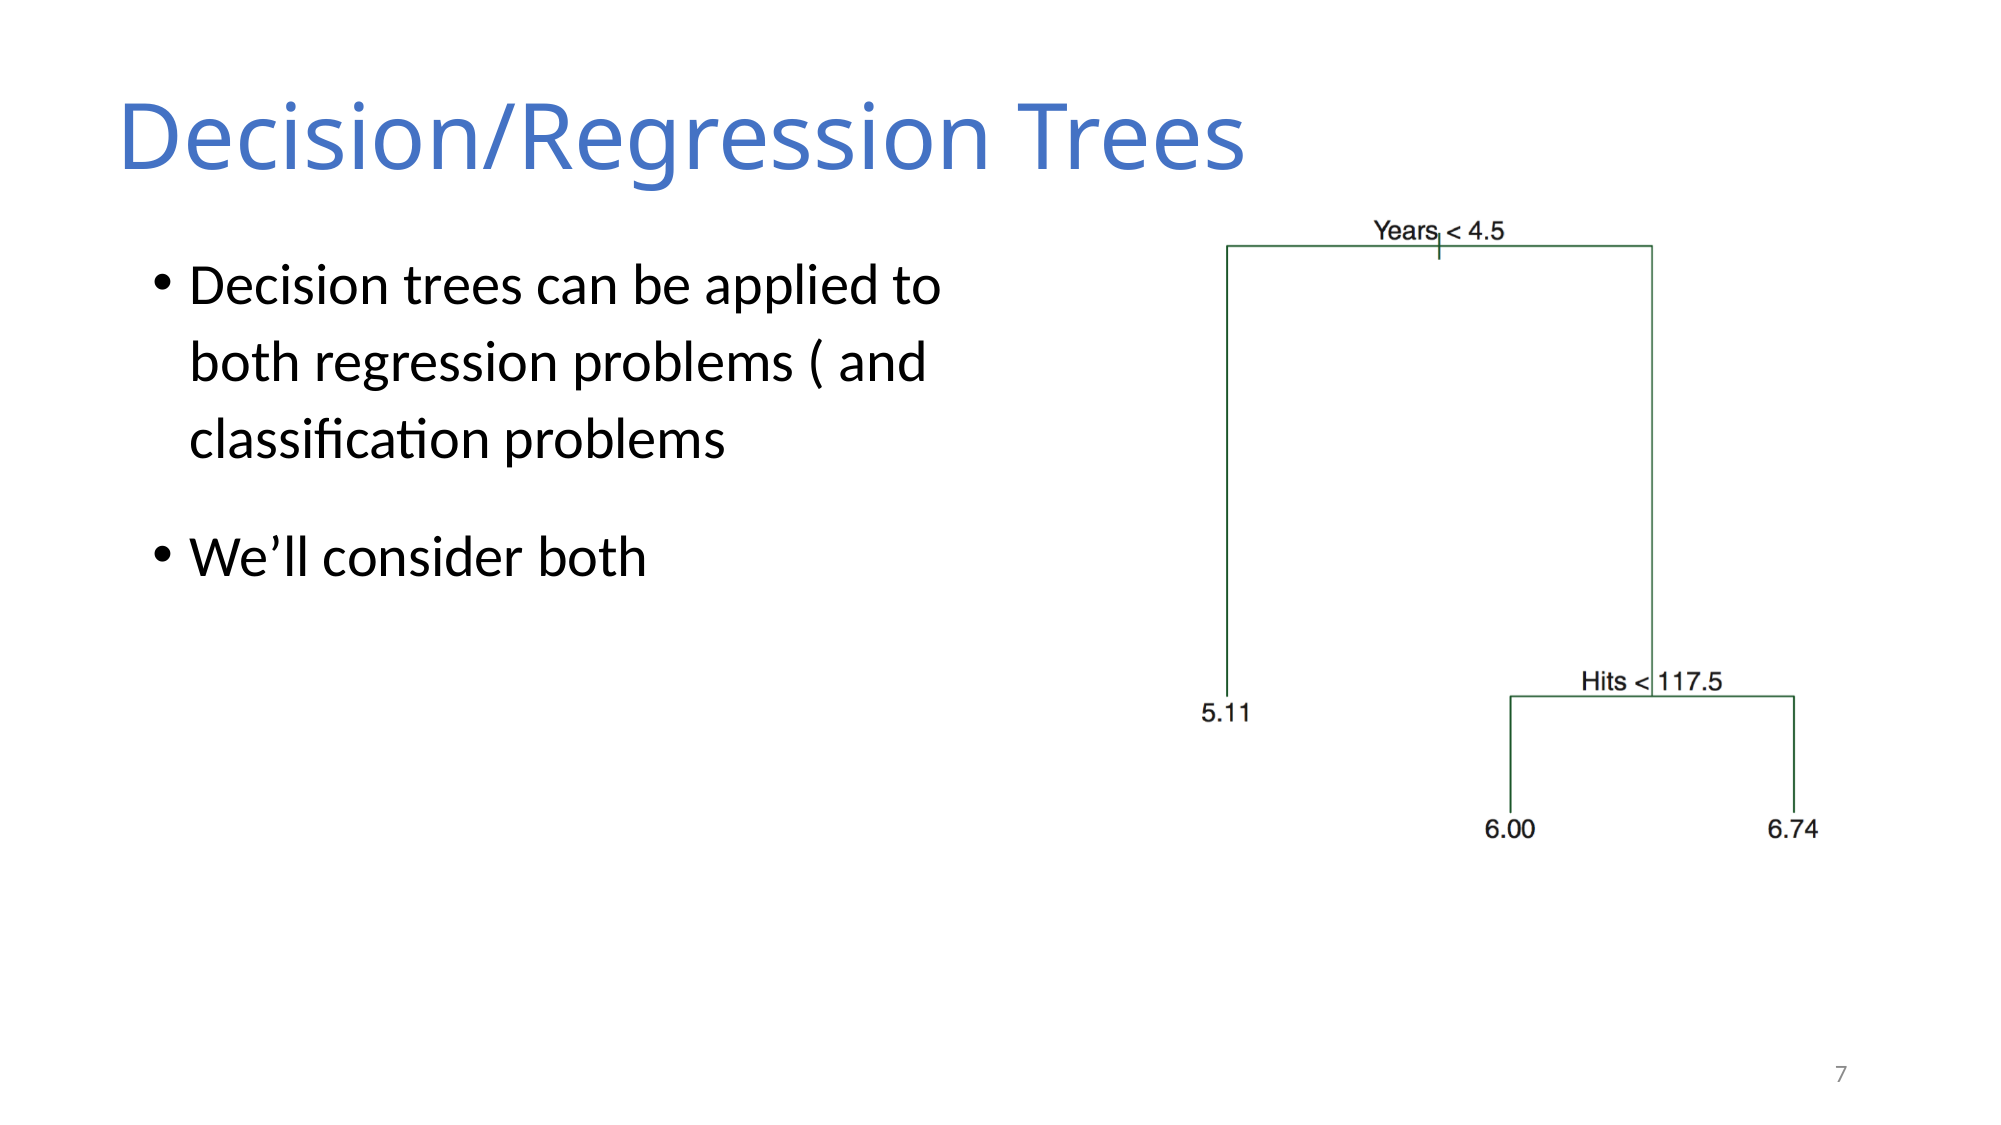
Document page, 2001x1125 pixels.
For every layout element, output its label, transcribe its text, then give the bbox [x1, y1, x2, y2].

slide_number 7 [1412, 1042, 1863, 1103]
text_box Decision/Regression Trees [101, 47, 1602, 232]
picture [1130, 183, 1863, 864]
